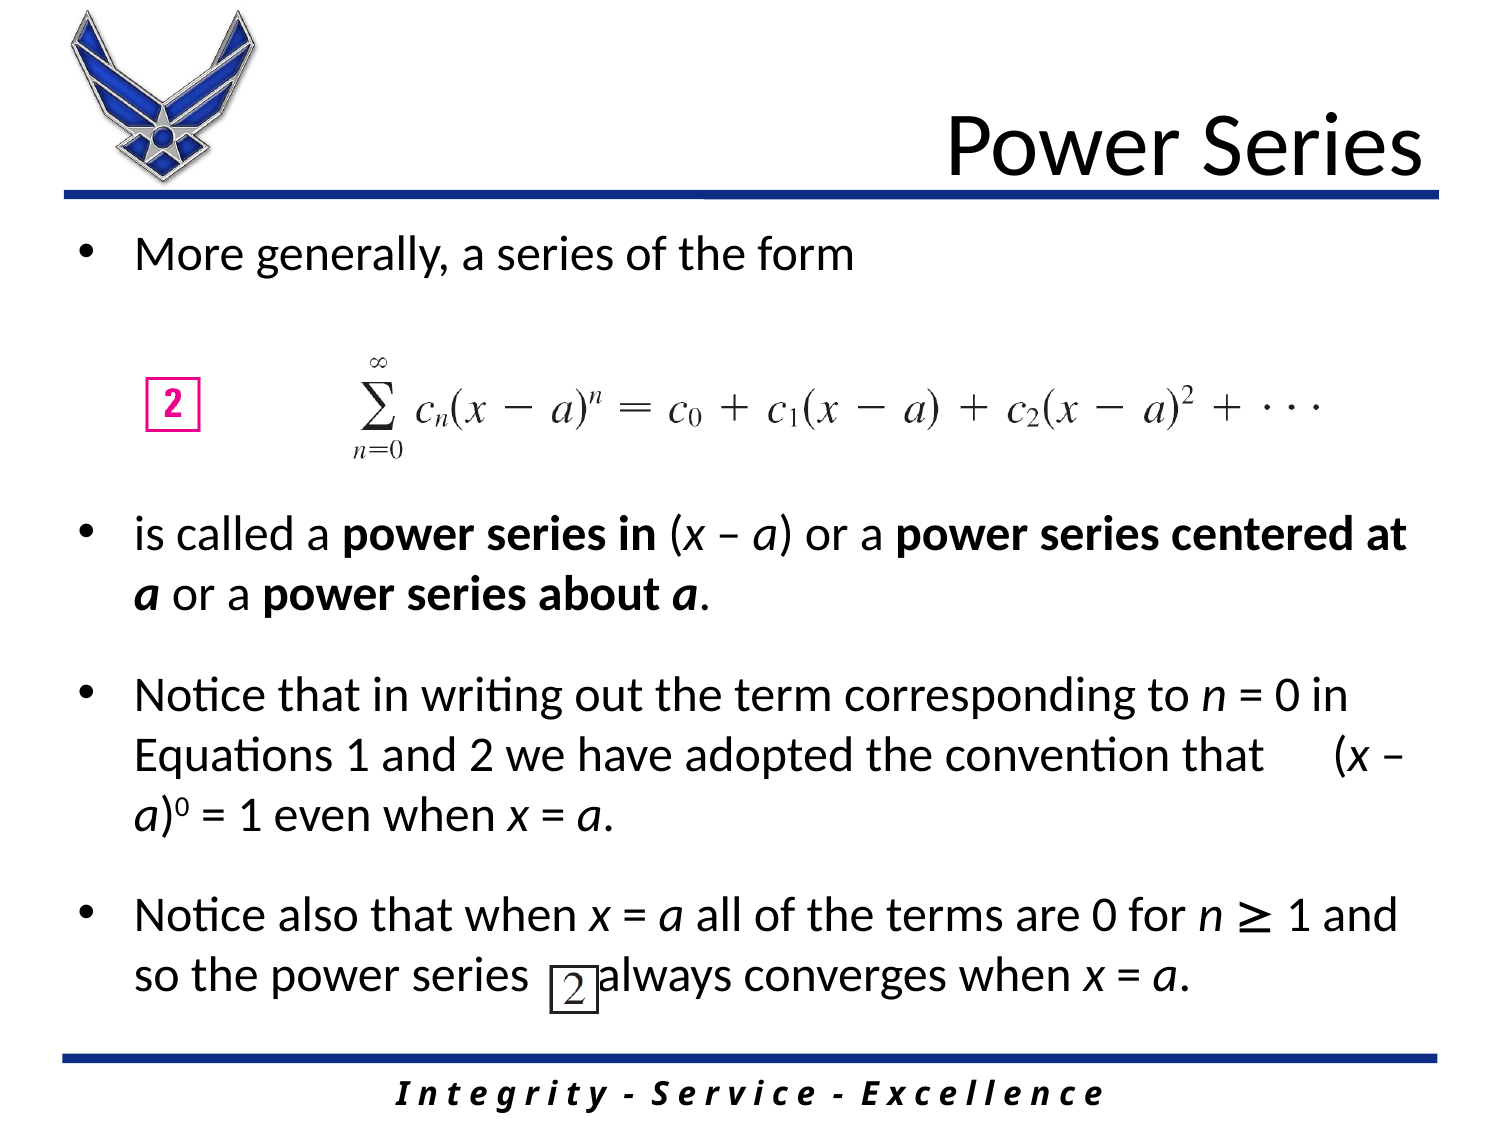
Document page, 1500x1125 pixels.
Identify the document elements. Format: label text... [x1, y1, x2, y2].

picture [320, 341, 1341, 479]
picture [545, 962, 601, 1016]
title Power Series [270, 45, 1440, 233]
picture [65, 5, 261, 188]
list More generally, a series of the form is called a power series in (x – a) or a power series centered at a or a power series about a. Notice that in writing out the term corresponding to n = 0 in Equations 1 and 2 we have adopted the convention that (x – a)0 = 1 even when x = a. Notice also that when x = a all of the terms are 0 for n  1 and so the power series always converges when x = a. [62, 213, 1432, 1043]
picture [137, 337, 213, 463]
